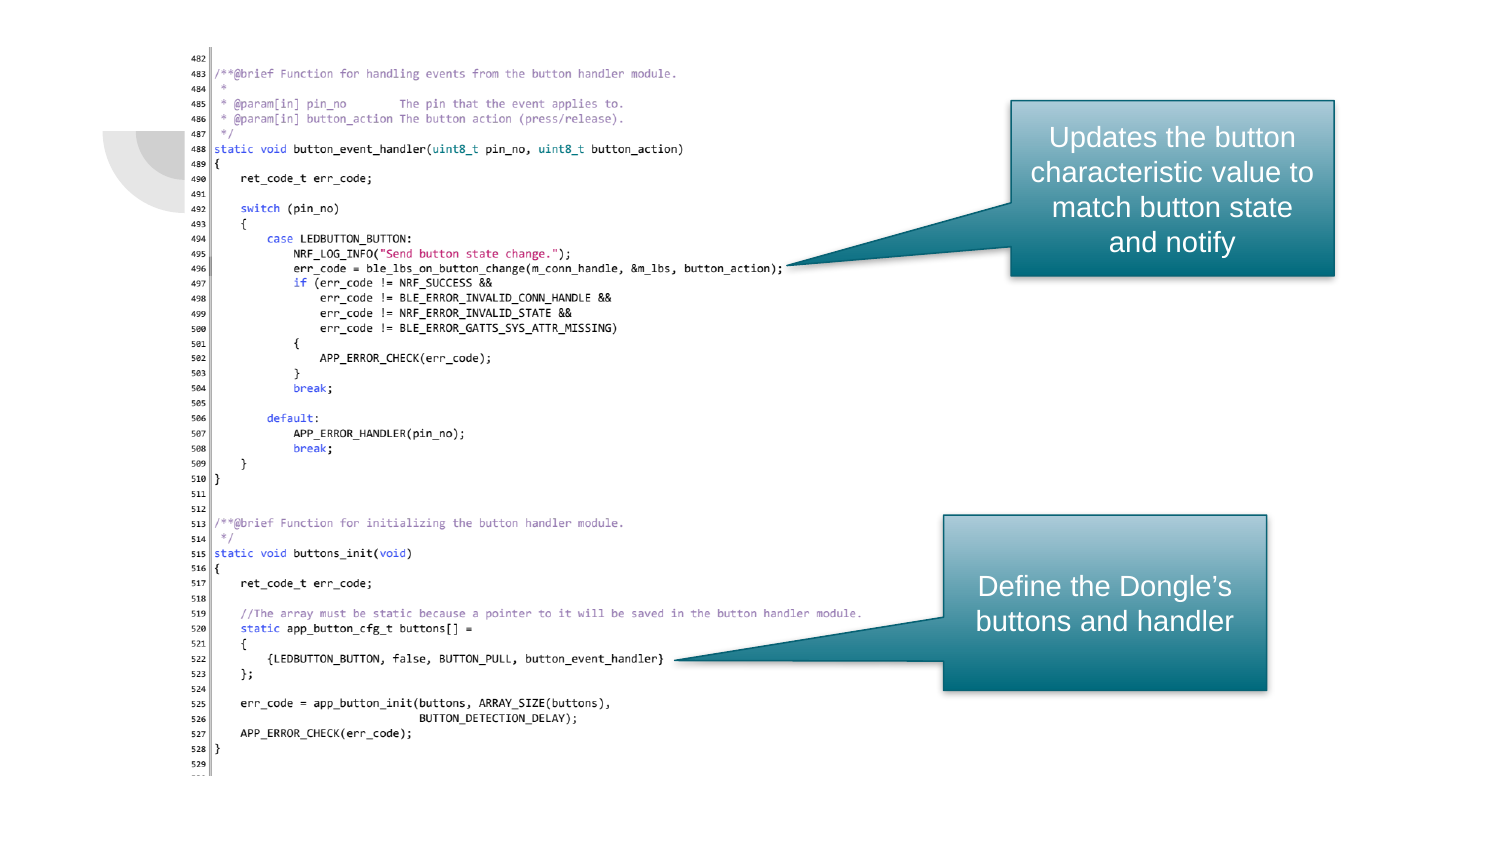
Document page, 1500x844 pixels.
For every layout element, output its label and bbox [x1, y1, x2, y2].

picture [151, 47, 1346, 776]
